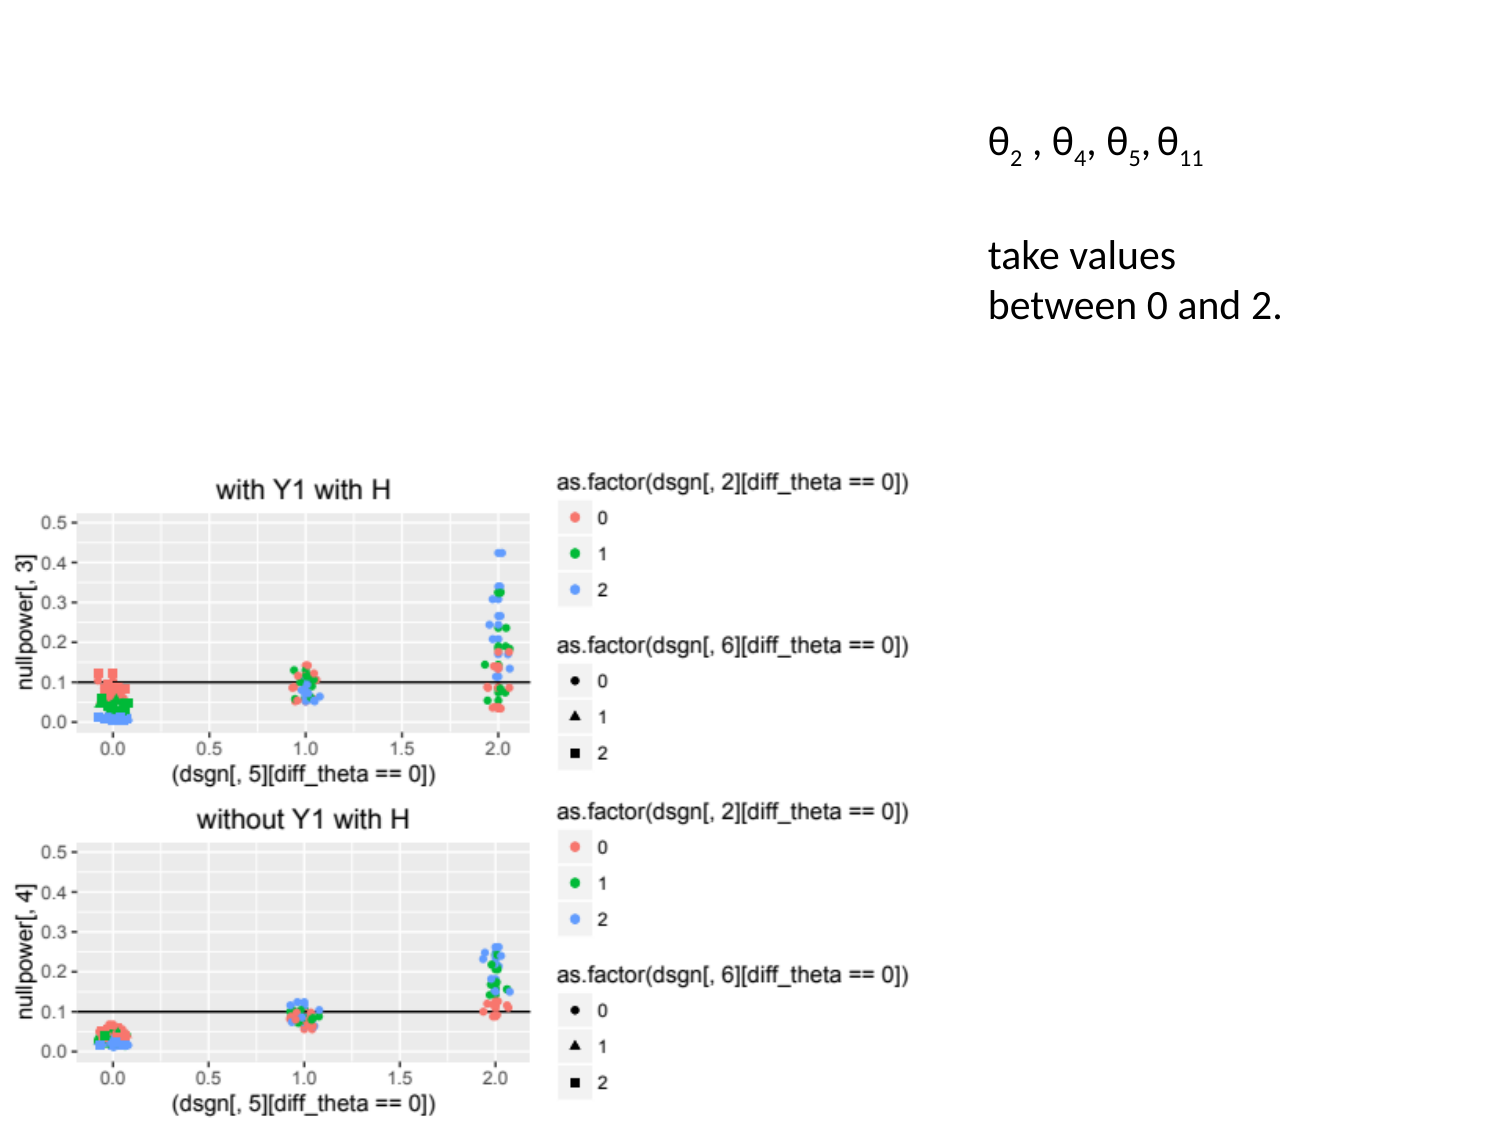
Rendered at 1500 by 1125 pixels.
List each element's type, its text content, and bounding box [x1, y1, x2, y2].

text_box θ2 , θ4, θ5, θ11 take values between 0 and 2. [973, 106, 1322, 393]
picture [0, 468, 944, 1125]
